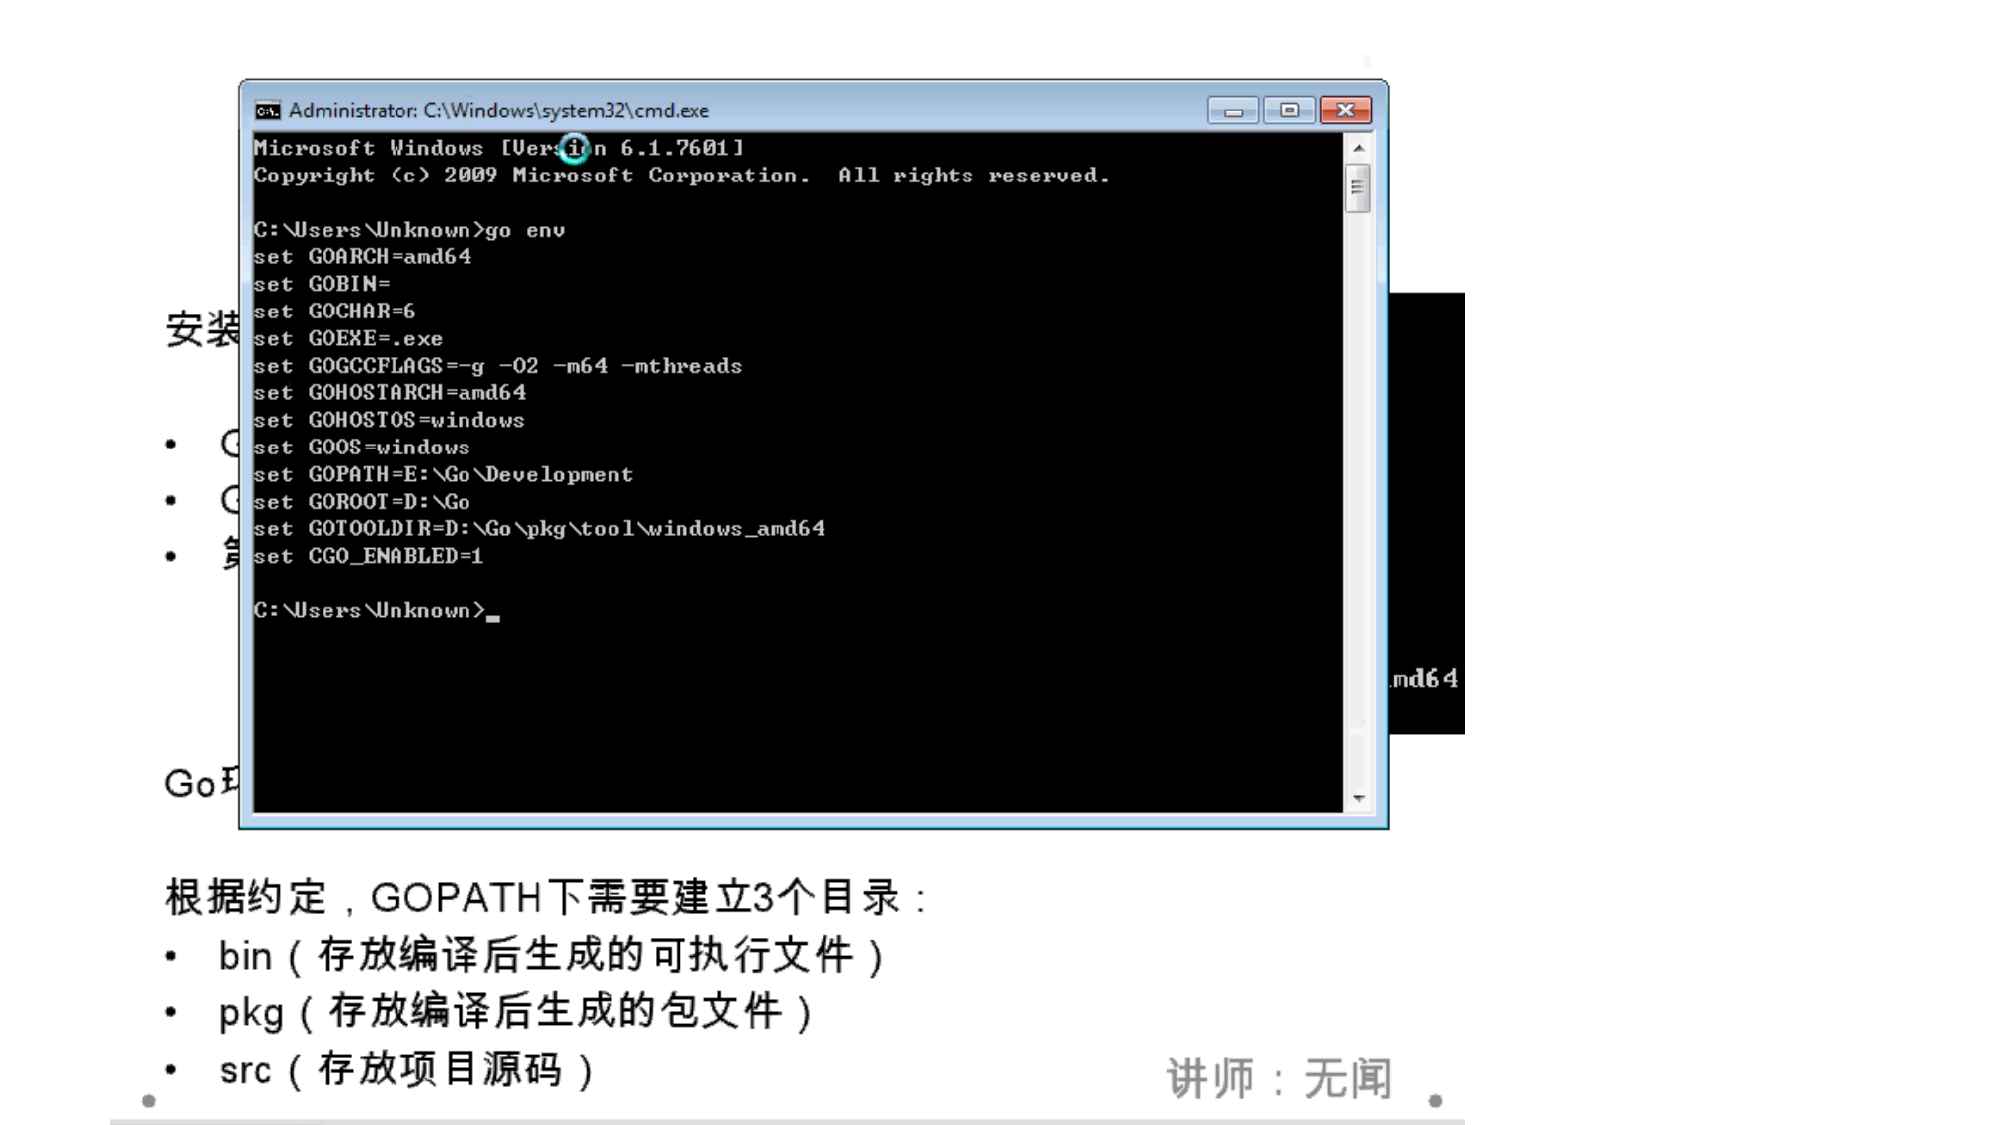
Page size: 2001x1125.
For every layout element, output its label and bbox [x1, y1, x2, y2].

list [110, 43, 1465, 1125]
